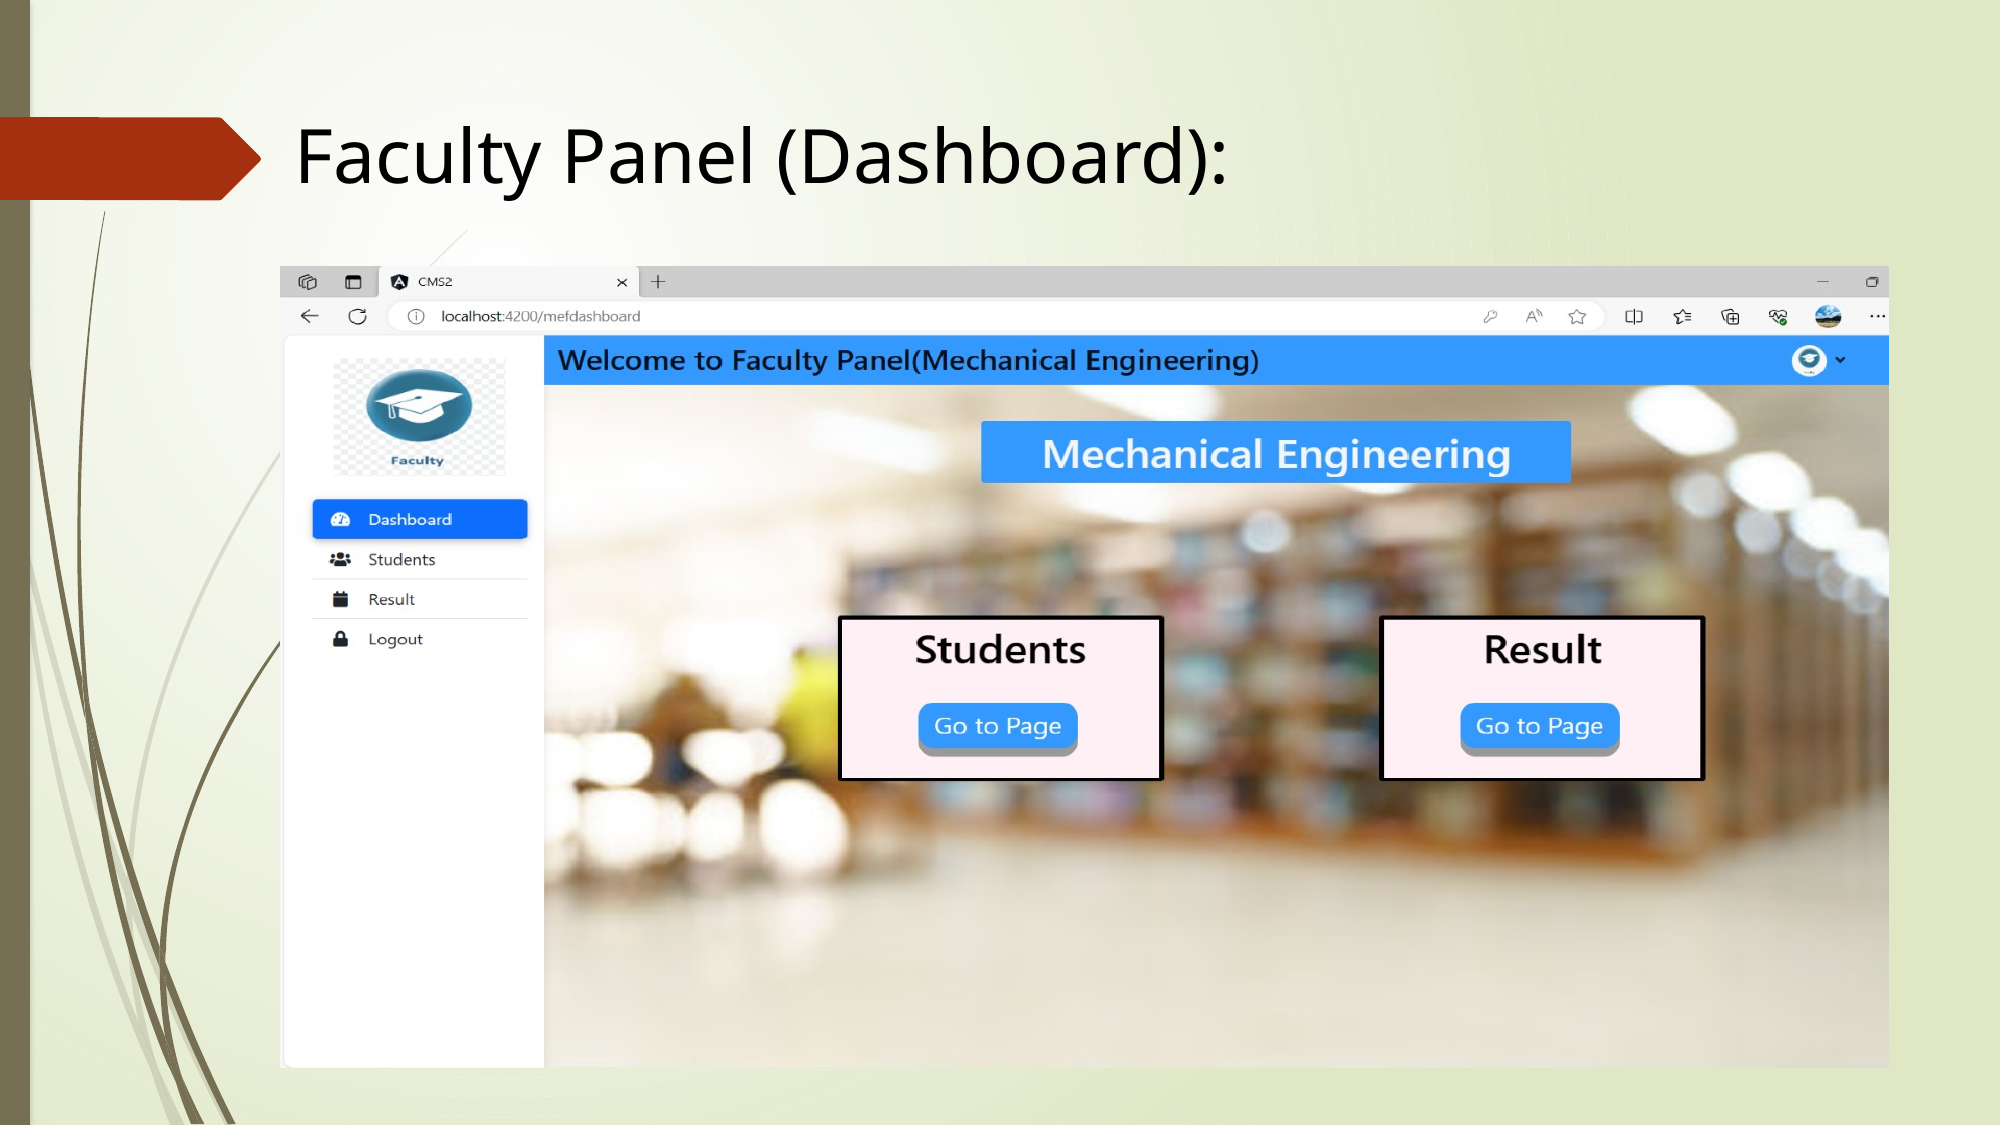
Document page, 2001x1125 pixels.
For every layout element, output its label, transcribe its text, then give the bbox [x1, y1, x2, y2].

picture [279, 266, 1890, 1068]
text_box Faculty Panel (Dashboard): [280, 101, 1417, 207]
